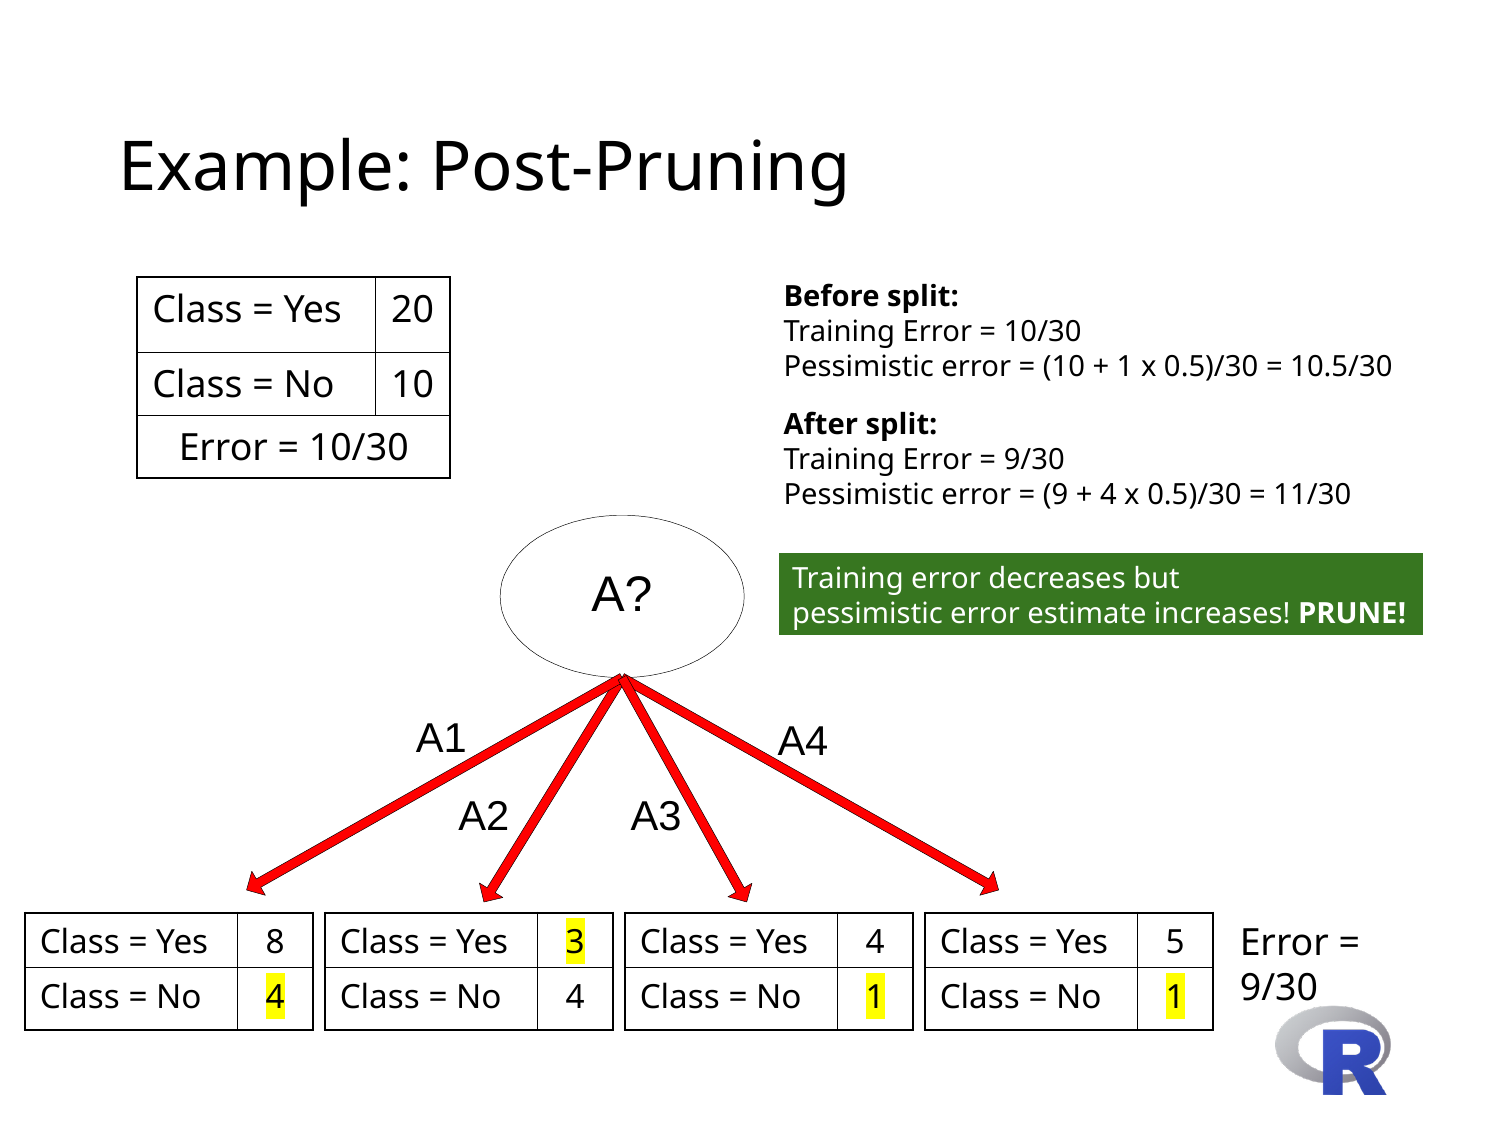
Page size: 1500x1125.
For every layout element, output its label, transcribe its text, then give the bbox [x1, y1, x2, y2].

table_header Class = Yes [926, 914, 1137, 967]
table_header Class = Yes [326, 914, 537, 967]
table_cell 4 [238, 968, 312, 1029]
table_cell Class = No [26, 968, 237, 1029]
table_header Class = Yes [626, 914, 837, 967]
table_cell Class = No [926, 968, 1137, 1029]
table_cell 10 [376, 353, 449, 415]
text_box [237, 512, 1007, 905]
table_cell Error = 10/30 [138, 416, 449, 477]
text_box Error = 9/30 [1224, 910, 1447, 1016]
table_cell Class = No [138, 353, 375, 415]
table_header 5 [1138, 914, 1212, 967]
text_box Before split: Training Error = 10/30 Pessimistic error = (10 + 1 x 0.5)/30 = 10.5/30 After split: Training Error = 9/30 Pessimistic error = (9 + 4 x 0.5)/30 = 11/30 [768, 269, 1500, 519]
table_cell 1 [1138, 968, 1212, 1029]
table_cell Class = No [626, 968, 837, 1029]
table_header 3 [538, 914, 612, 967]
table_header 8 [238, 914, 312, 967]
table_cell 1 [838, 968, 912, 1029]
text_box Training error decreases but pessimistic error estimate increases! PRUNE! [1007, 550, 1426, 638]
title Example: Post-Pruning [103, 59, 1397, 278]
table_cell Class = No [326, 968, 537, 1029]
table_header Class = Yes [26, 914, 237, 967]
table_header 4 [838, 914, 912, 967]
picture [1274, 1005, 1391, 1095]
table_header 20 [376, 278, 449, 352]
table_header Class = Yes [138, 278, 375, 352]
table_cell 4 [538, 968, 612, 1029]
